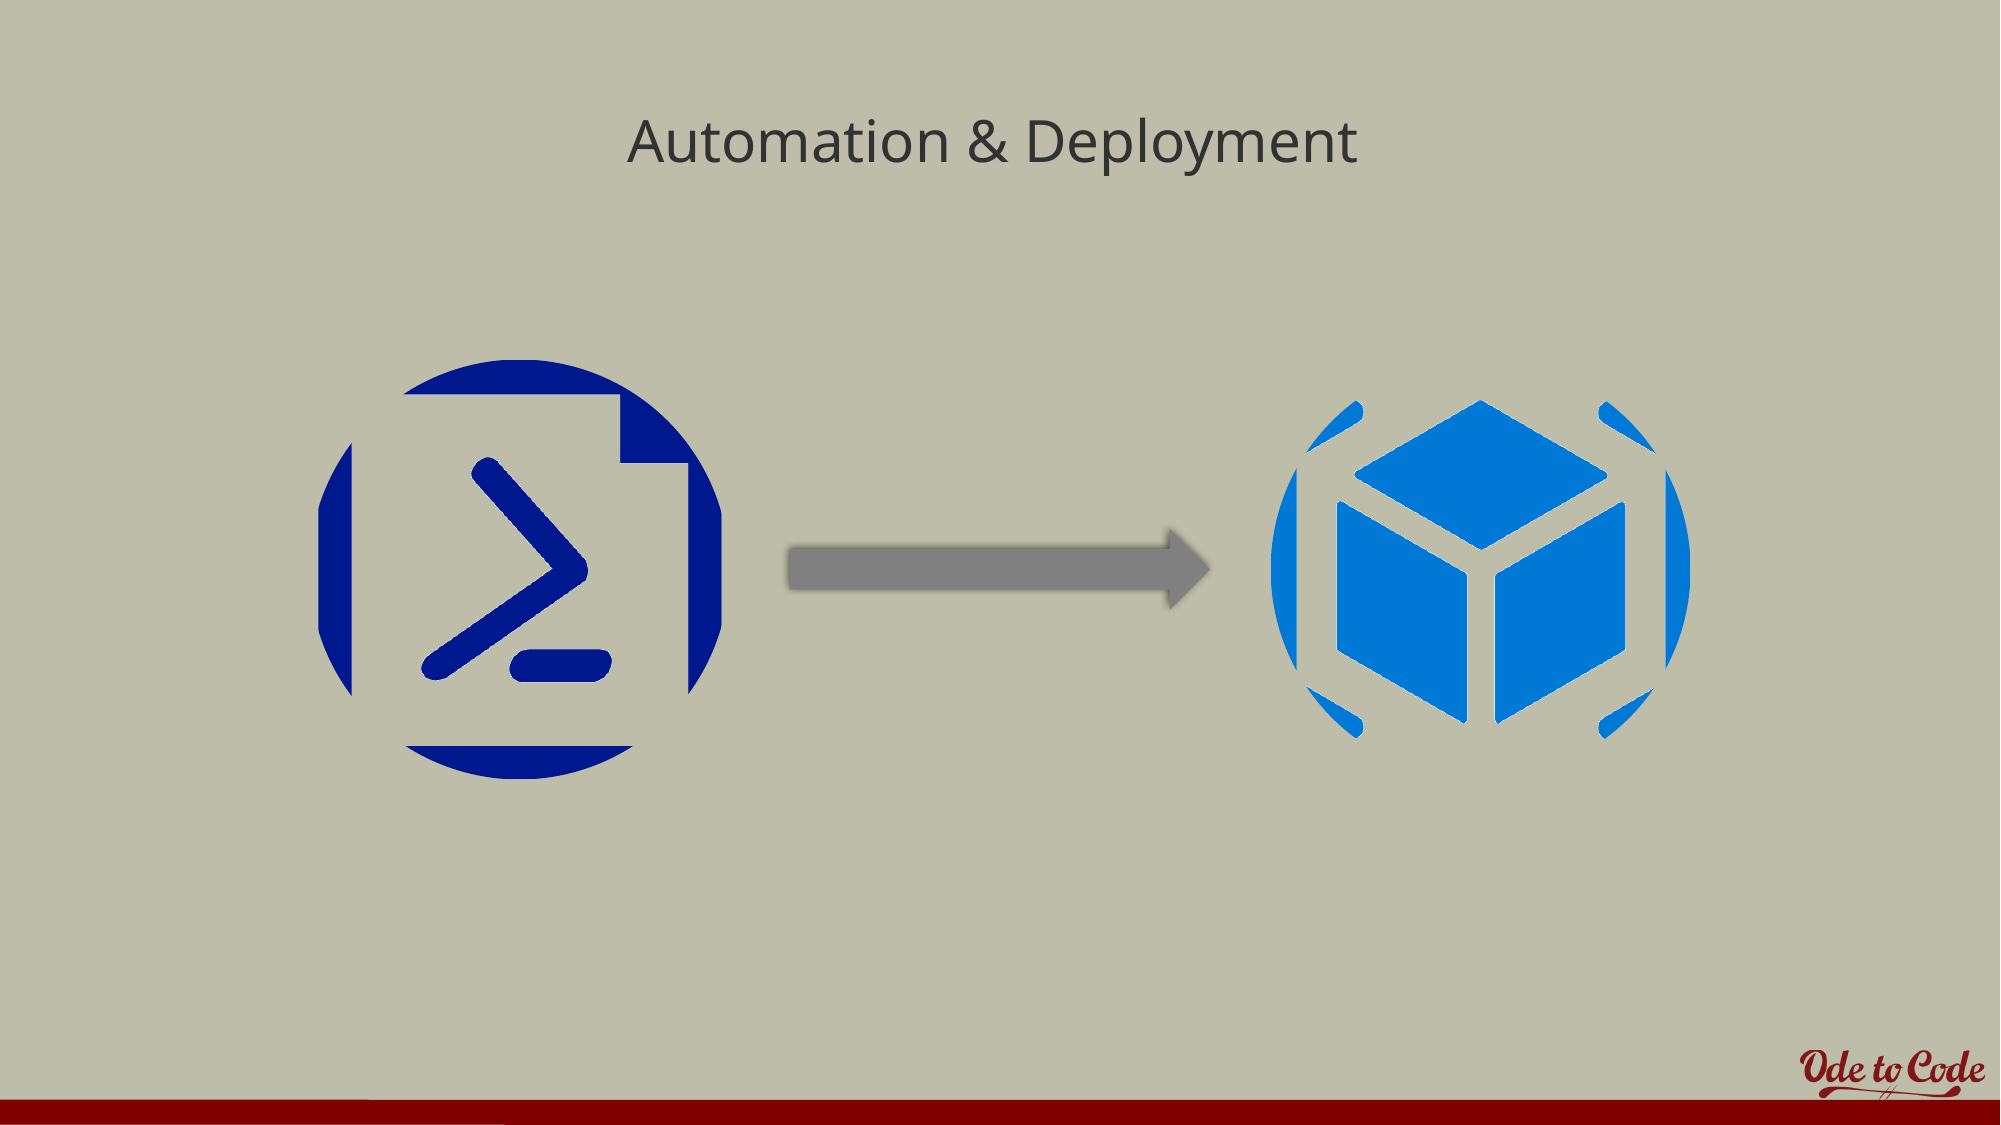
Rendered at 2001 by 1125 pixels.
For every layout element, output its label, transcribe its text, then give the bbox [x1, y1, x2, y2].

picture [309, 359, 730, 780]
title Automation & Deployment [115, 96, 1885, 169]
picture [1800, 1050, 1985, 1100]
picture [1270, 359, 1691, 780]
text_box [787, 526, 1213, 612]
